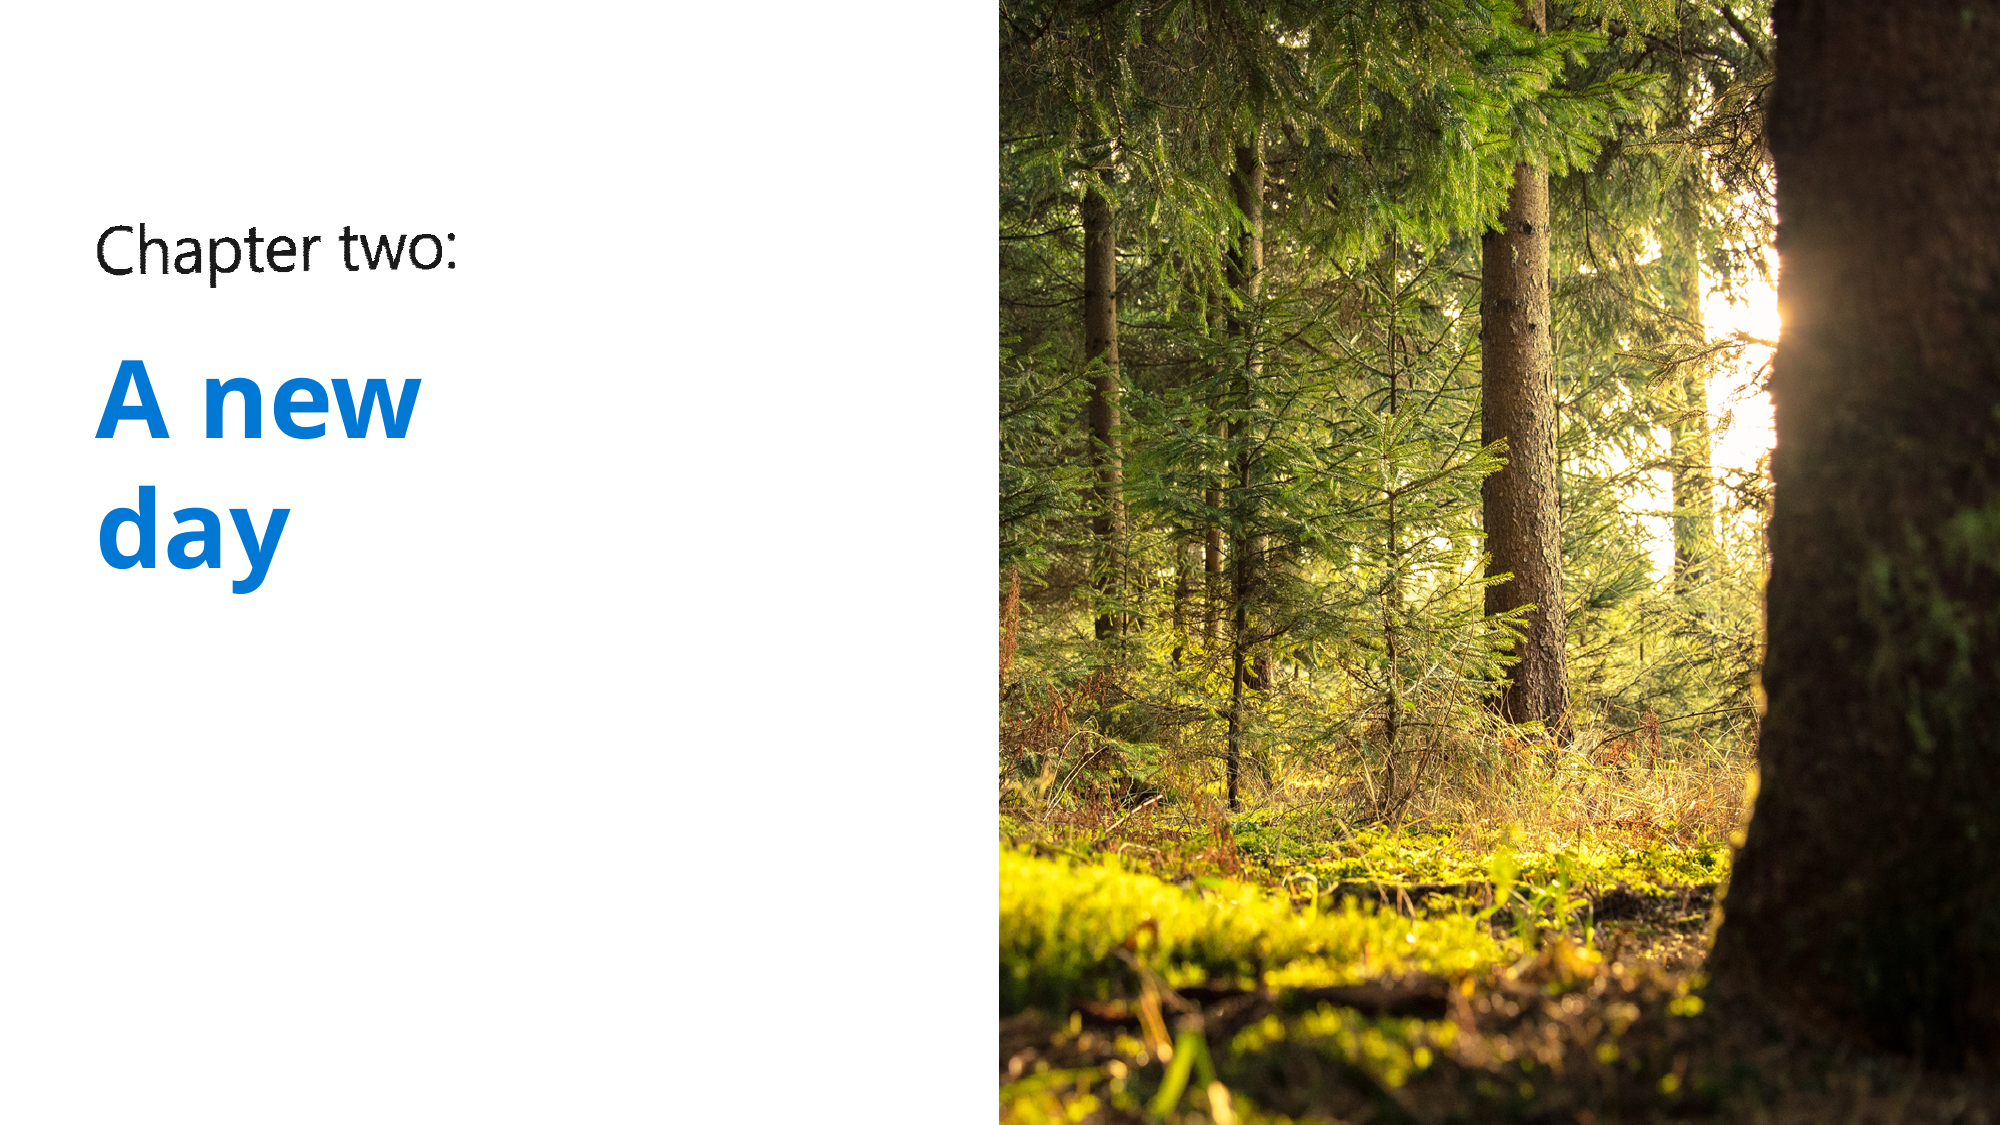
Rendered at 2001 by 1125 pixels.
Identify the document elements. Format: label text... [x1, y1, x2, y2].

text_box [97, 223, 455, 288]
text_box [999, 0, 2000, 1125]
title A new day [93, 328, 610, 591]
